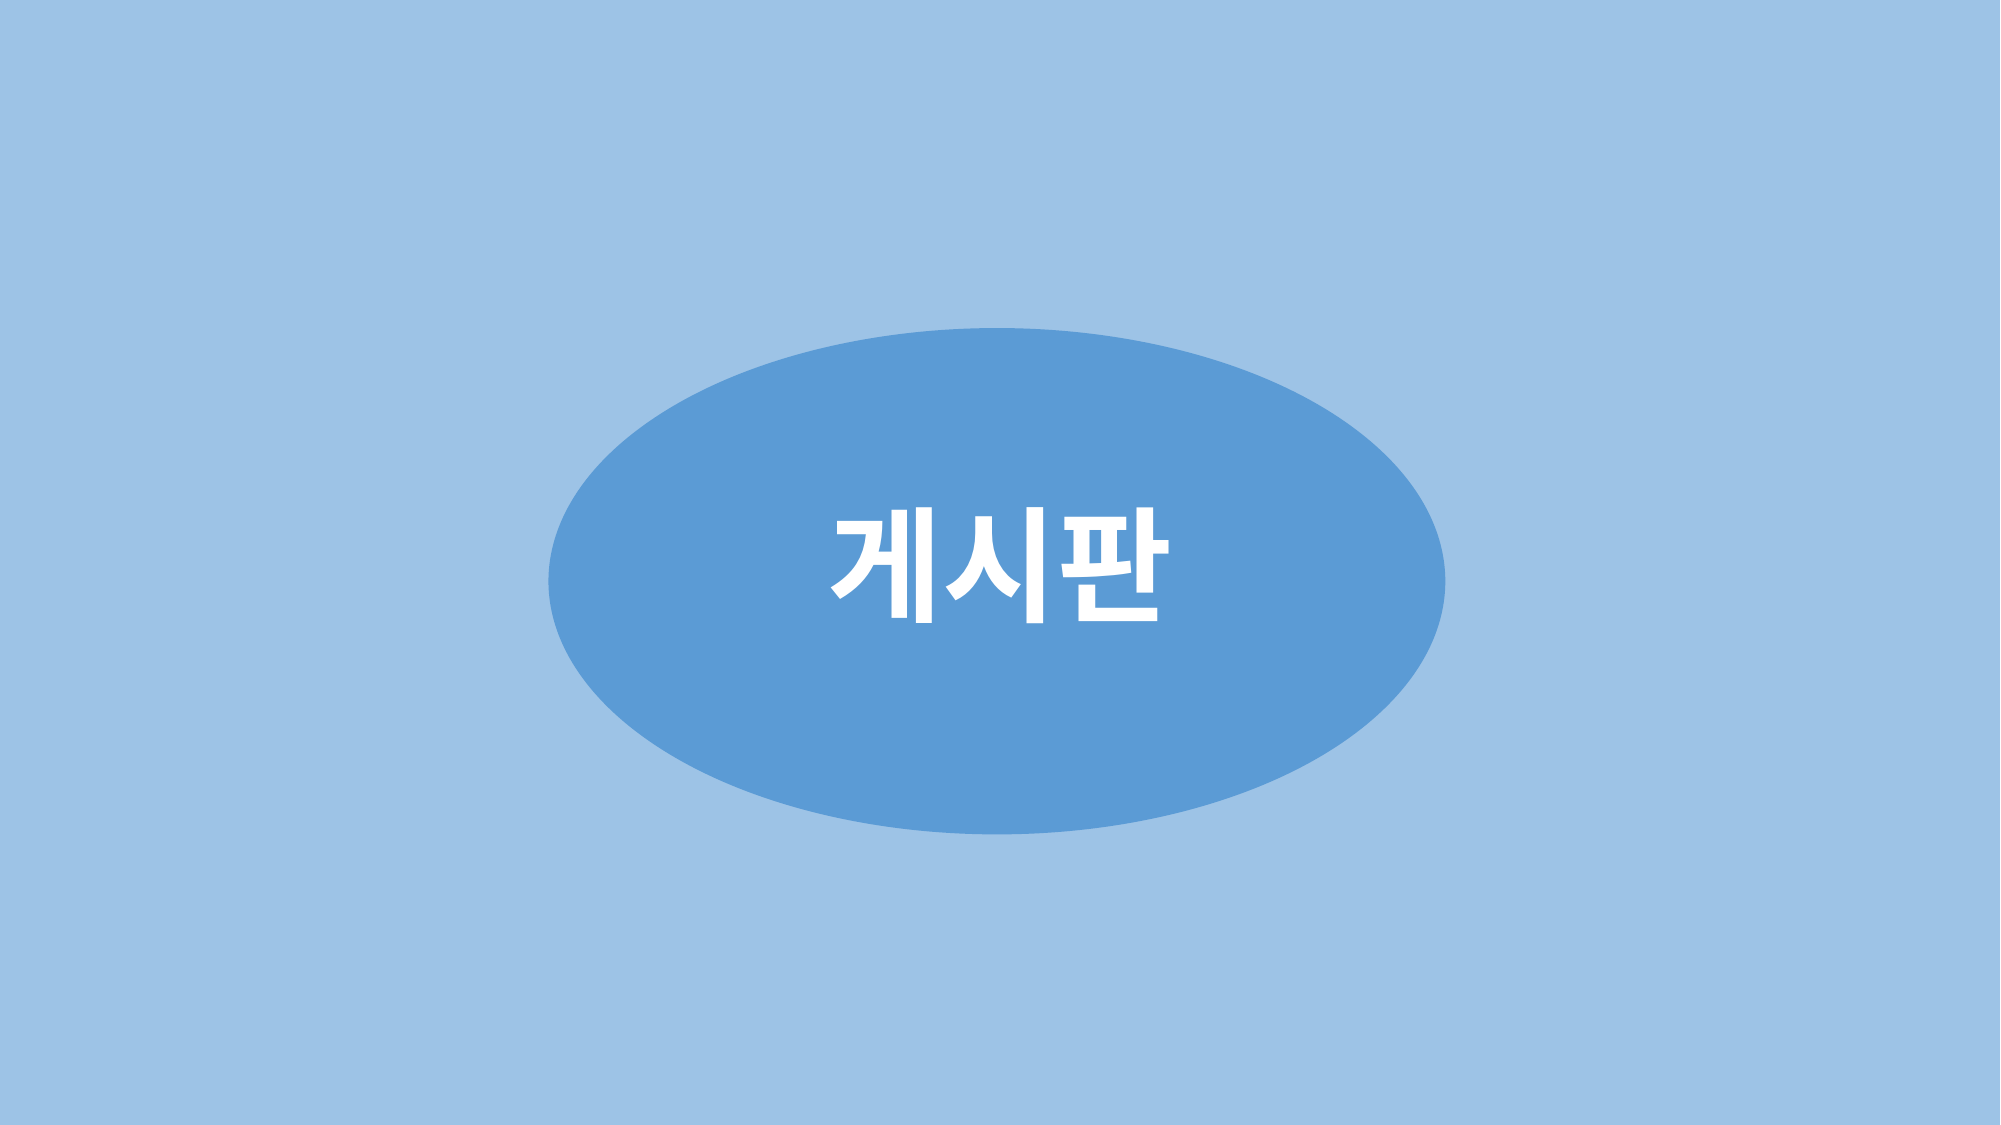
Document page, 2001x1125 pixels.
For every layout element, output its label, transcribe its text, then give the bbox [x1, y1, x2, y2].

text_box [634, 732, 1359, 836]
text_box 게시판 [483, 393, 1517, 732]
text_box [0, 0, 2000, 1125]
text_box [694, 327, 1300, 393]
